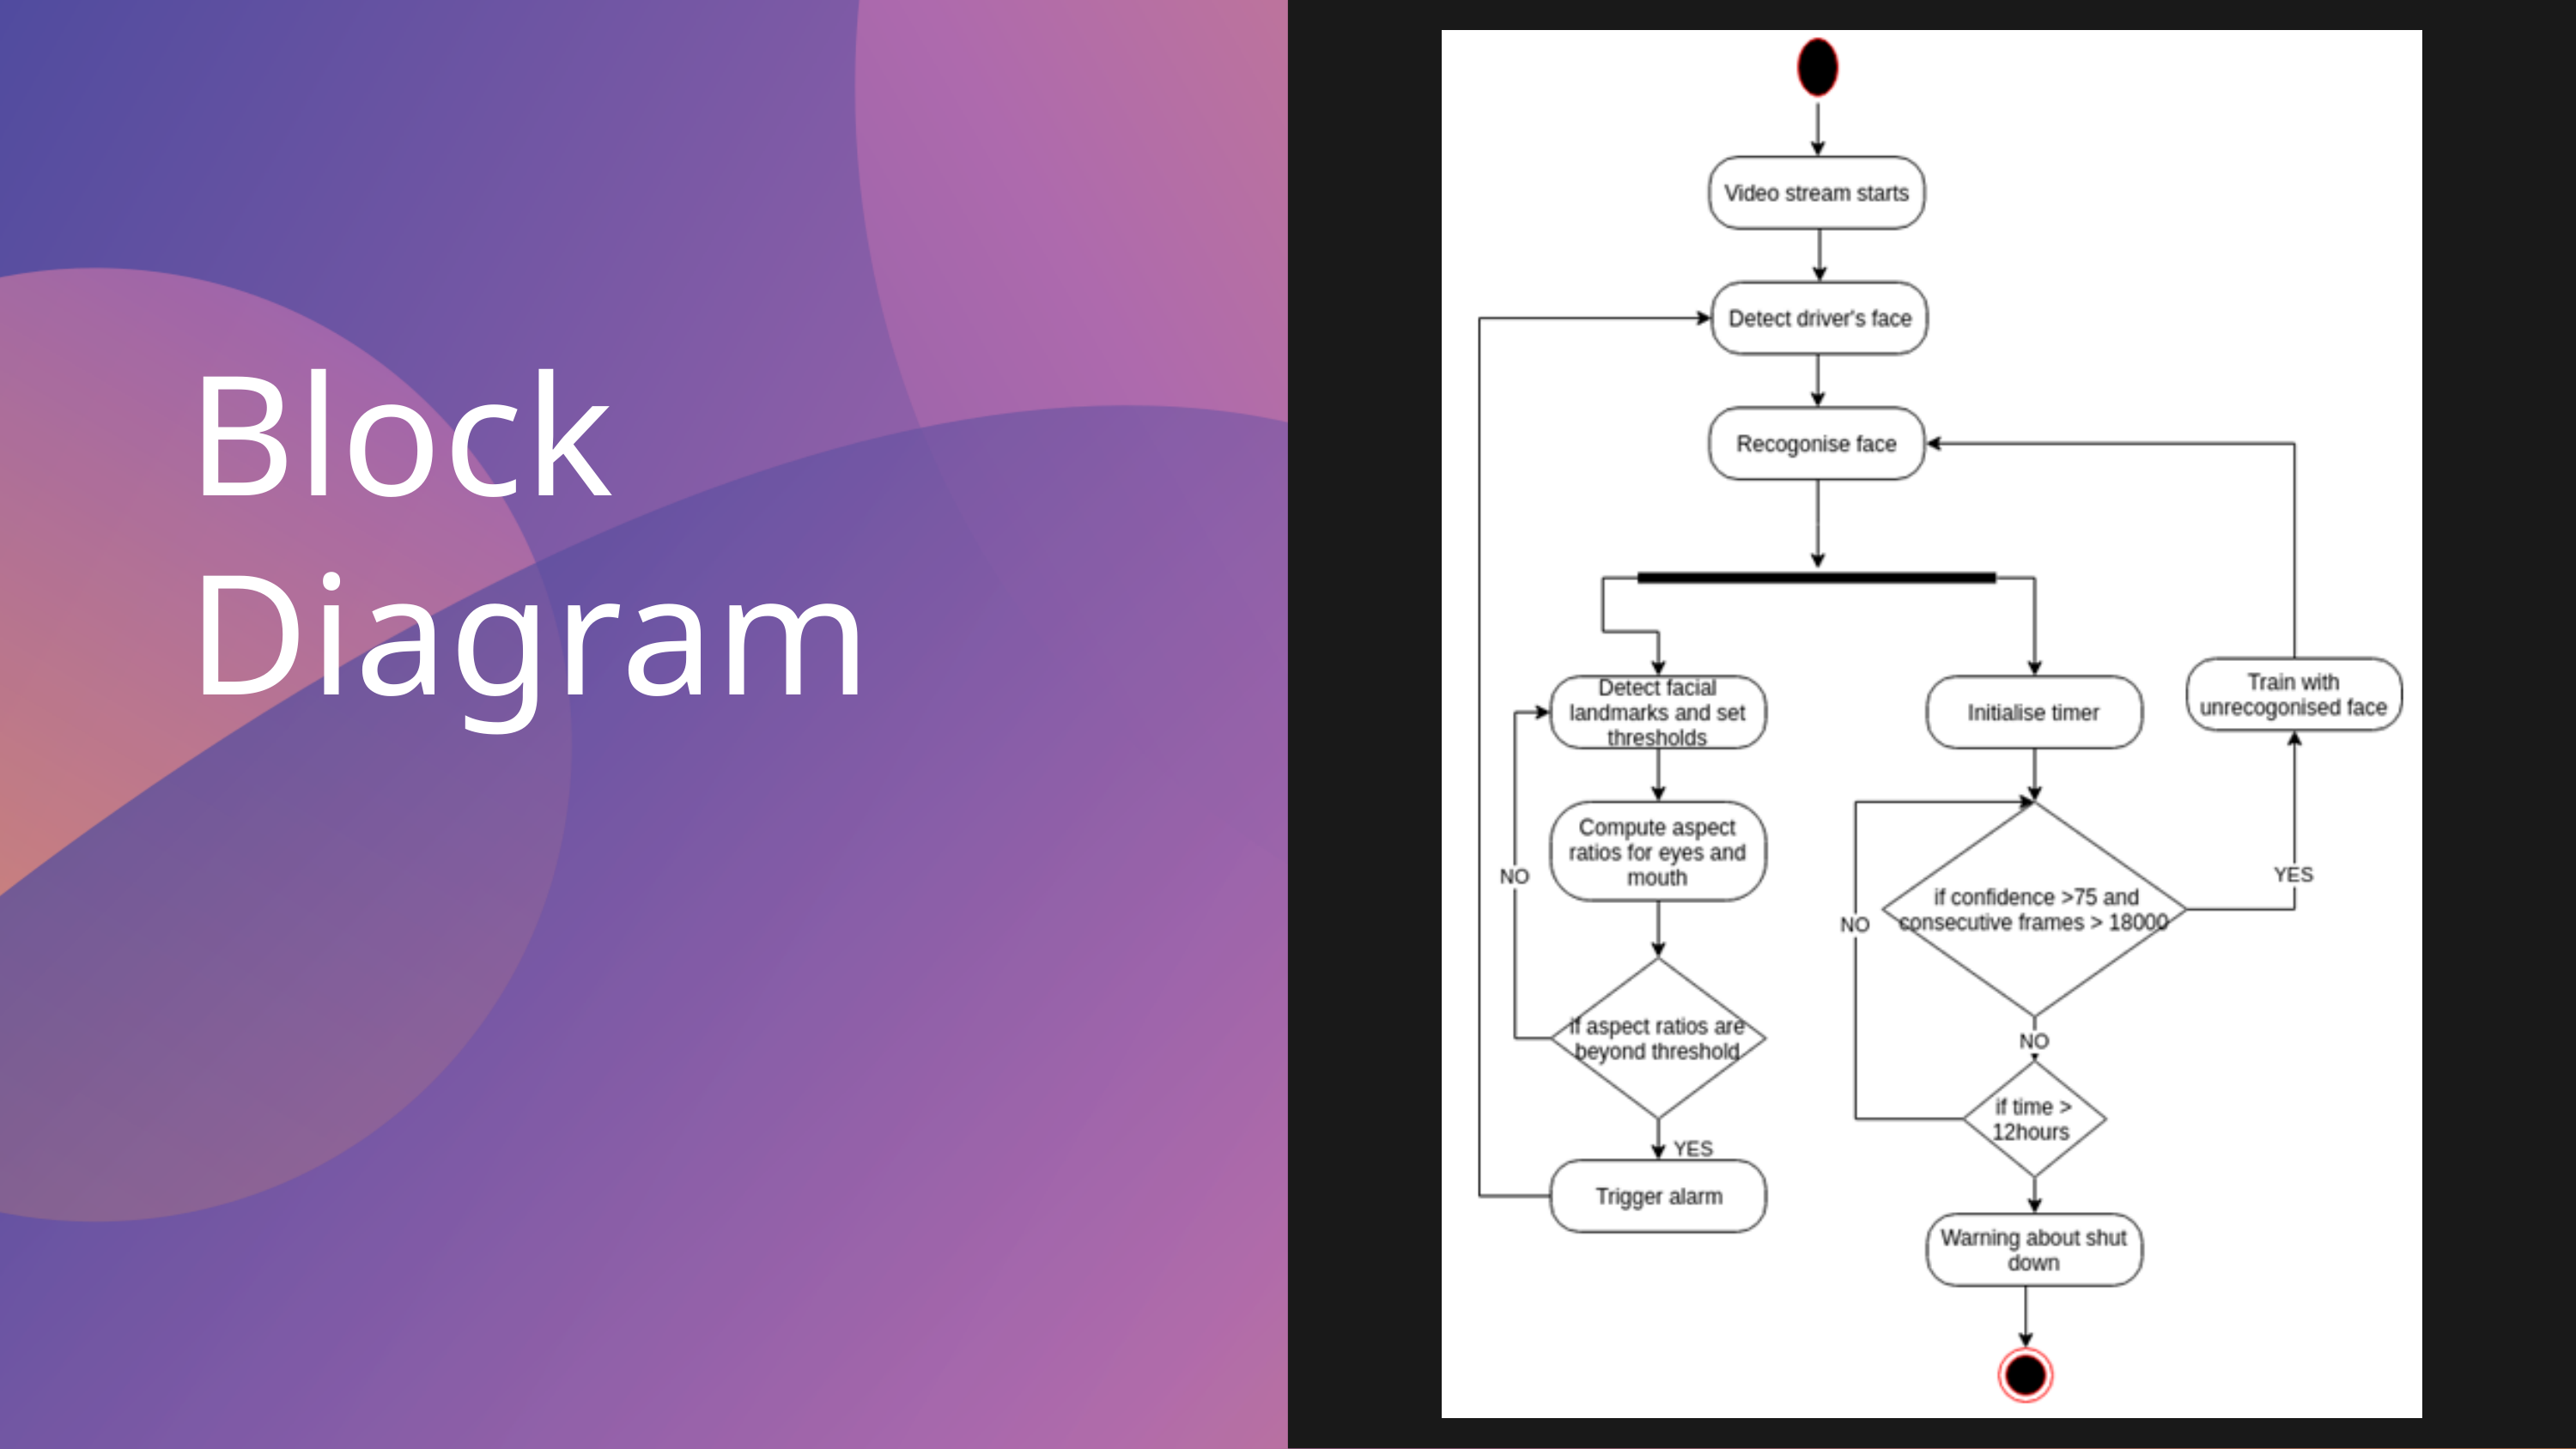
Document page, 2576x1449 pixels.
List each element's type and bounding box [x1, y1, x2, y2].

text_box [187, 327, 1112, 918]
picture [0, 0, 2576, 1449]
